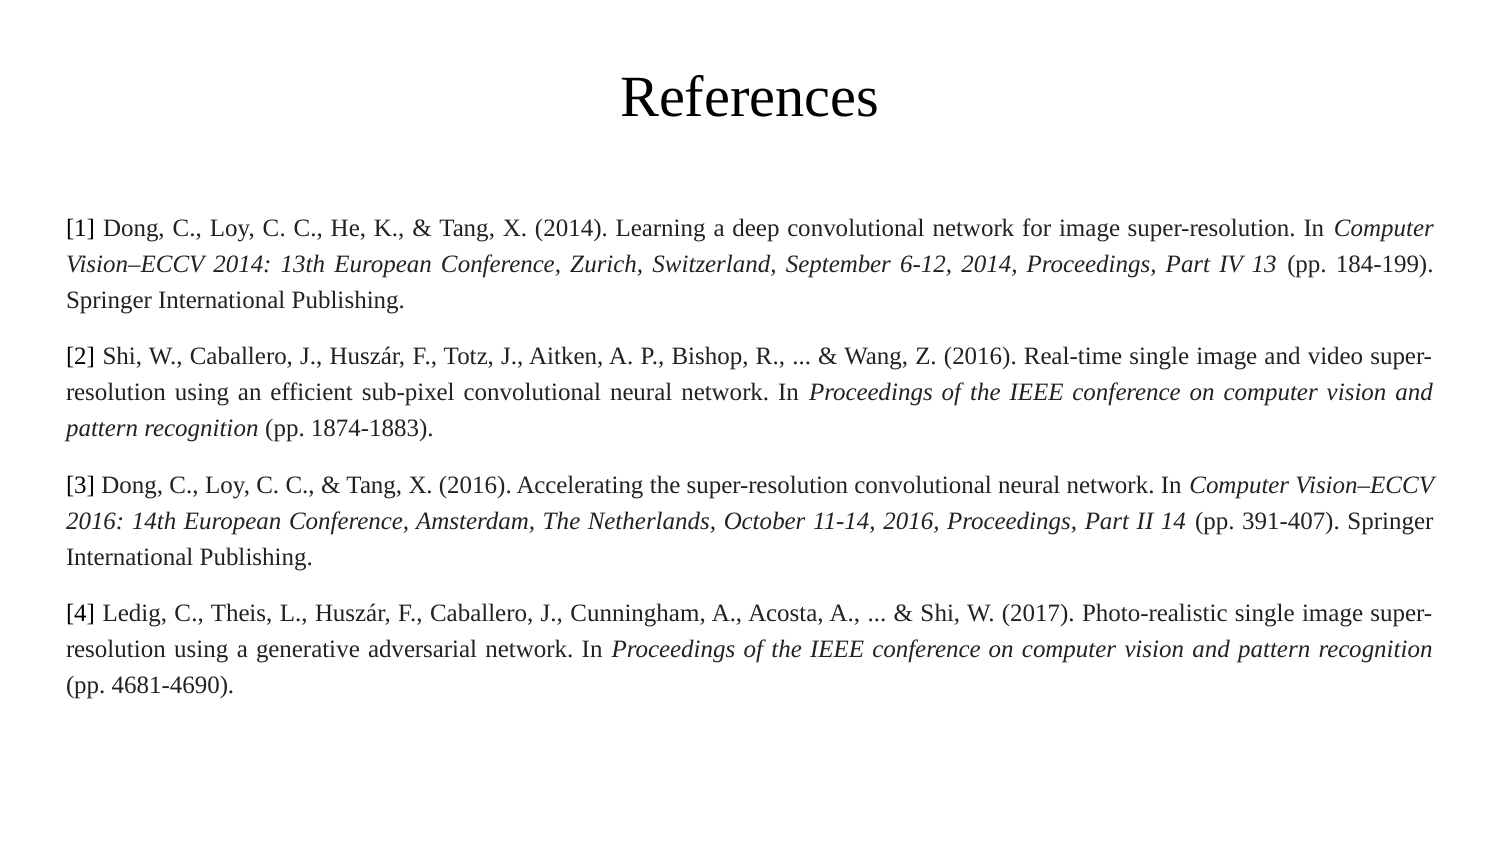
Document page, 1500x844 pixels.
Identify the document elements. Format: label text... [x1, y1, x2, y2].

title References [51, 50, 1449, 134]
list [1] Dong, C., Loy, C. C., He, K., & Tang, X. (2014). Learning a deep convolutional network for image super-resolution. In Computer Vision–ECCV 2014: 13th European Conference, Zurich, Switzerland, September 6-12, 2014, Proceedings, Part IV 13 (pp. 184-199). Springer International Publishing. [2] Shi, W., Caballero, J., Huszár, F., Totz, J., Aitken, A. P., Bishop, R., ... & Wang, Z. (2016). Real-time single image and video super-resolution using an efficient sub-pixel convolutional neural network. In Proceedings of the IEEE conference on computer vision and pattern recognition (pp. 1874-1883). [3] Dong, C., Loy, C. C., & Tang, X. (2016). Accelerating the super-resolution convolutional neural network. In Computer Vision–ECCV 2016: 14th European Conference, Amsterdam, The Netherlands, October 11-14, 2016, Proceedings, Part II 14 (pp. 391-407). Springer International Publishing. [4] Ledig, C., Theis, L., Huszár, F., Caballero, J., Cunningham, A., Acosta, A., ... & Shi, W. (2017). Photo-realistic single image super-resolution using a generative adversarial network. In Proceedings of the IEEE conference on computer vision and pattern recognition (pp. 4681-4690). [51, 190, 1449, 759]
